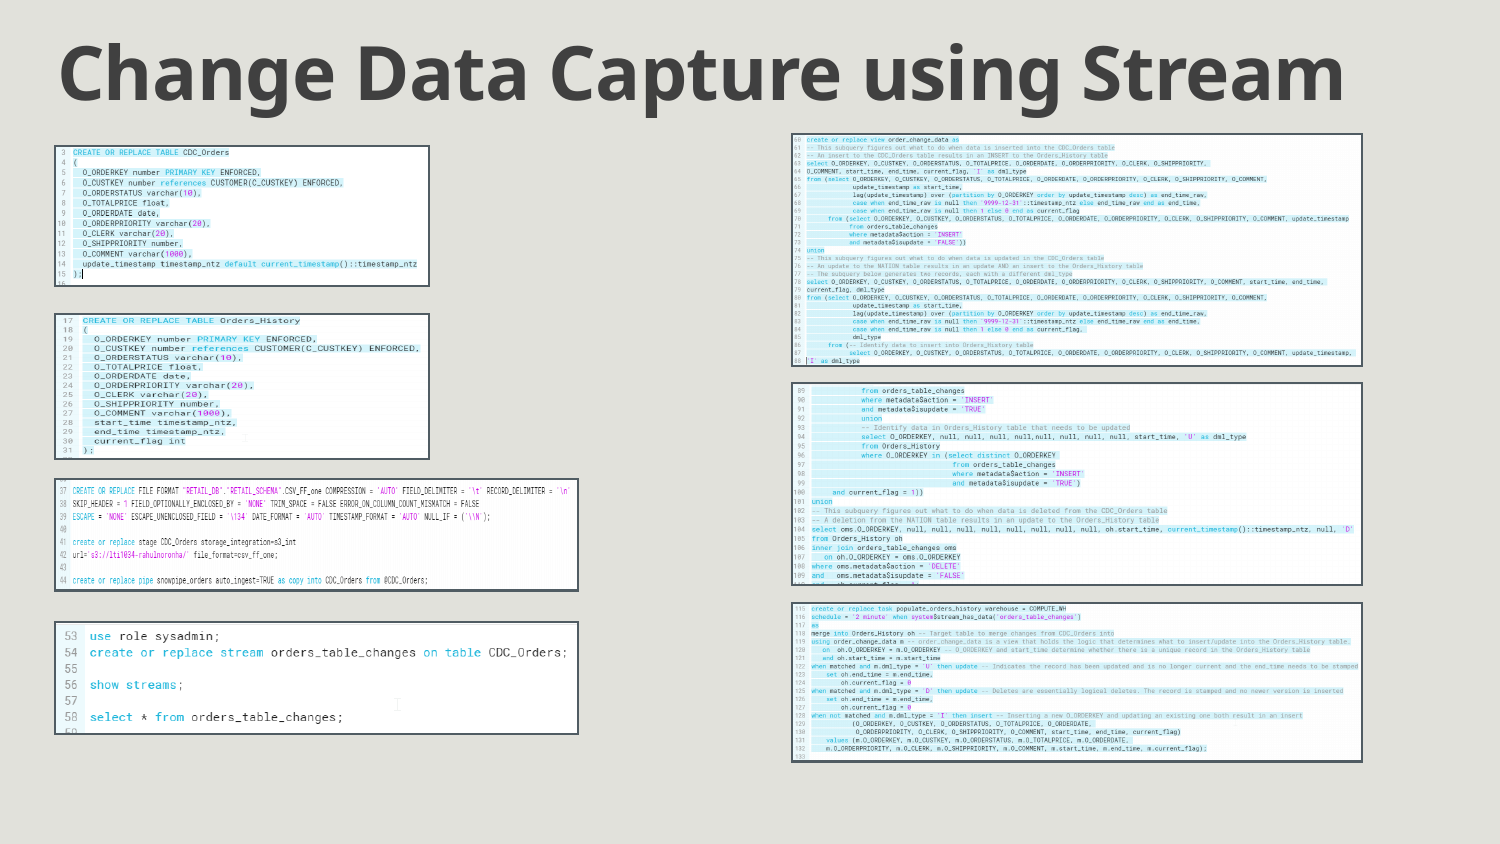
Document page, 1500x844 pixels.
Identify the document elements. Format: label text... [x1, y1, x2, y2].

picture [55, 479, 578, 590]
picture [792, 134, 1362, 366]
picture [55, 314, 429, 459]
picture [55, 146, 429, 286]
picture [55, 622, 578, 734]
picture [792, 383, 1362, 585]
picture [792, 603, 1362, 761]
title Change Data Capture using Stream [44, 39, 1361, 181]
